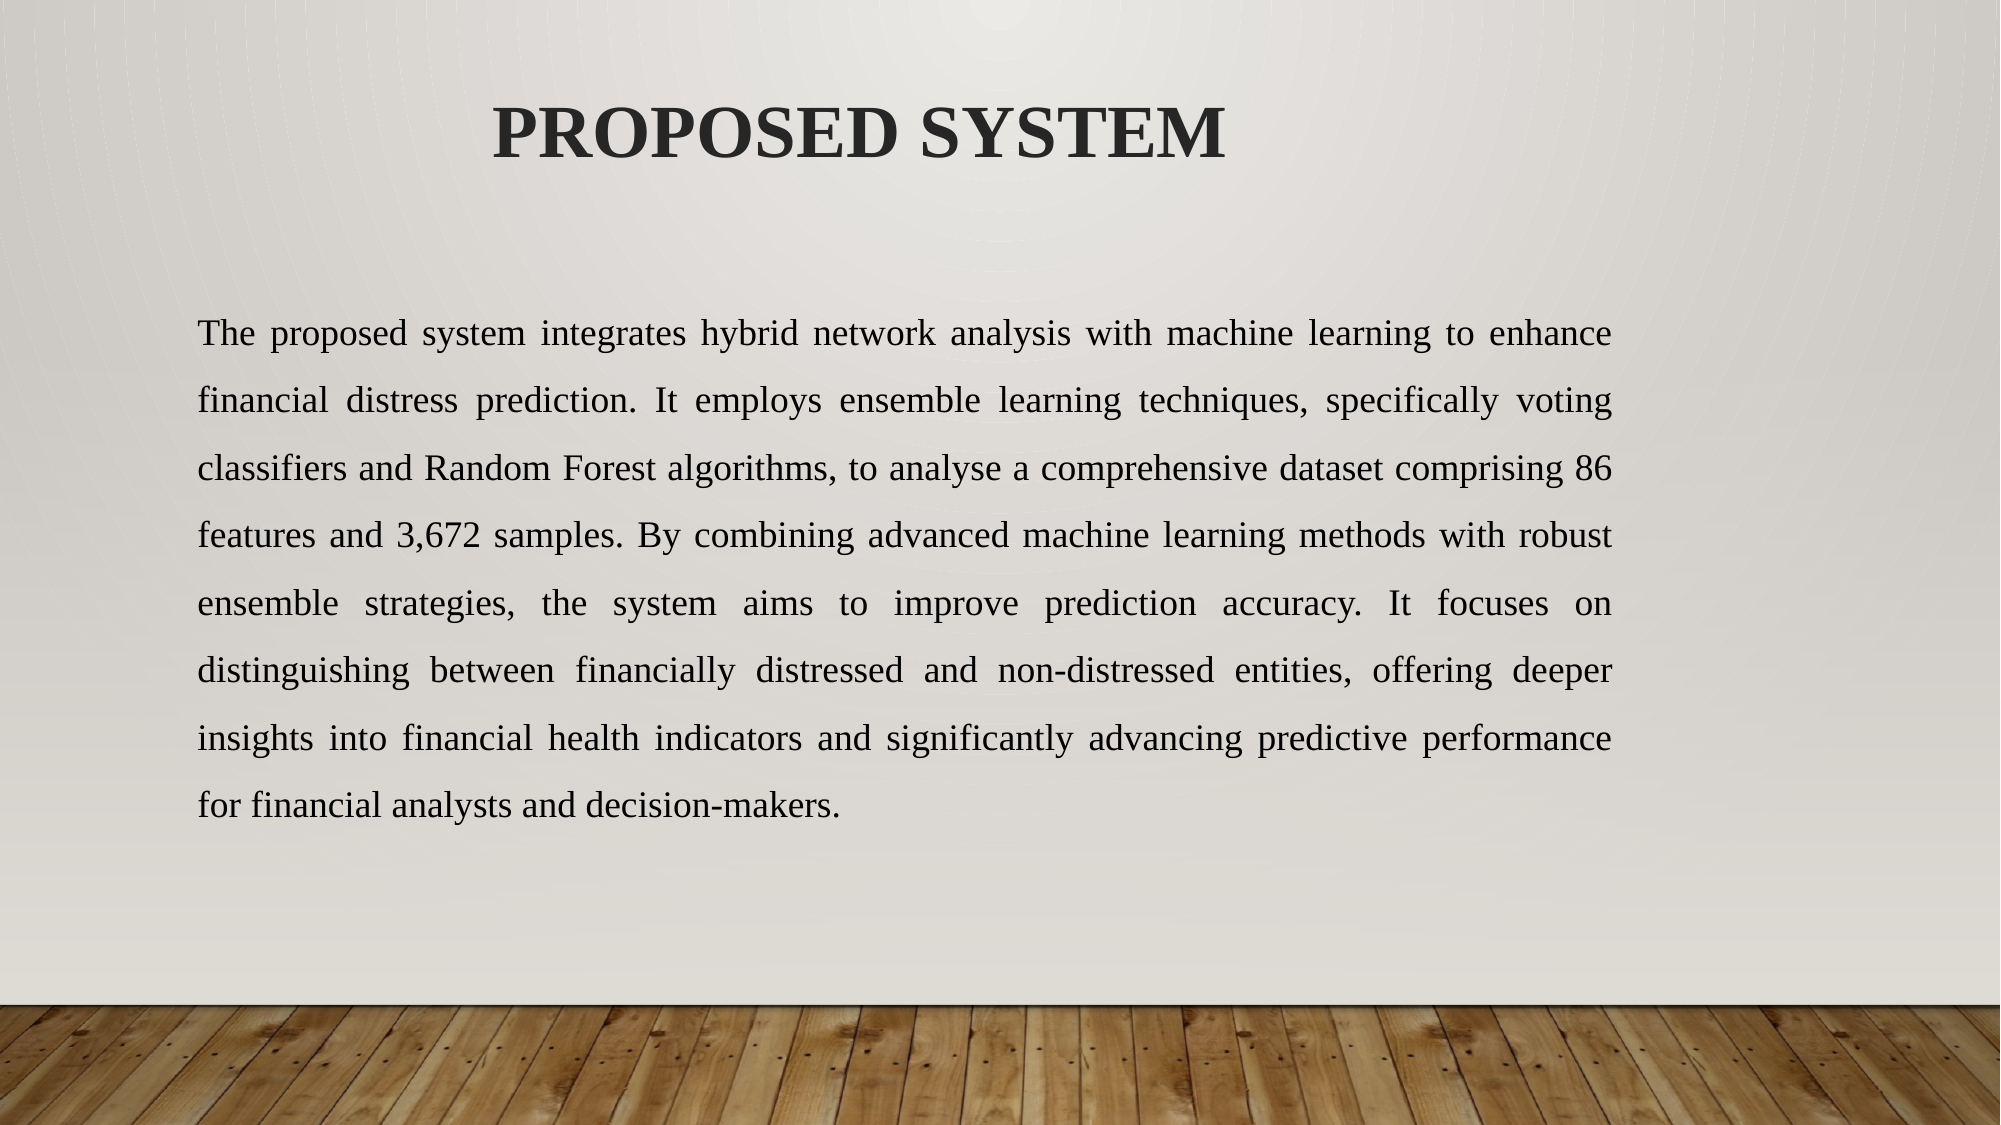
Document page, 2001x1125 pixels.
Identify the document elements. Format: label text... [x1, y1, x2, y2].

text_box The proposed system integrates hybrid network analysis with machine learning to enhance financial distress prediction. It employs ensemble learning techniques, specifically voting classifiers and Random Forest algorithms, to analyse a comprehensive dataset comprising 86 features and 3,672 samples. By combining advanced machine learning methods with robust ensemble strategies, the system aims to improve prediction accuracy. It focuses on distinguishing between financially distressed and non-distressed entities, offering deeper insights into financial health indicators and significantly advancing predictive performance for financial analysts and decision-makers. [182, 277, 1630, 833]
picture [0, 1005, 2000, 1125]
text_box PROPOSED SYSTEM [33, 74, 1444, 210]
